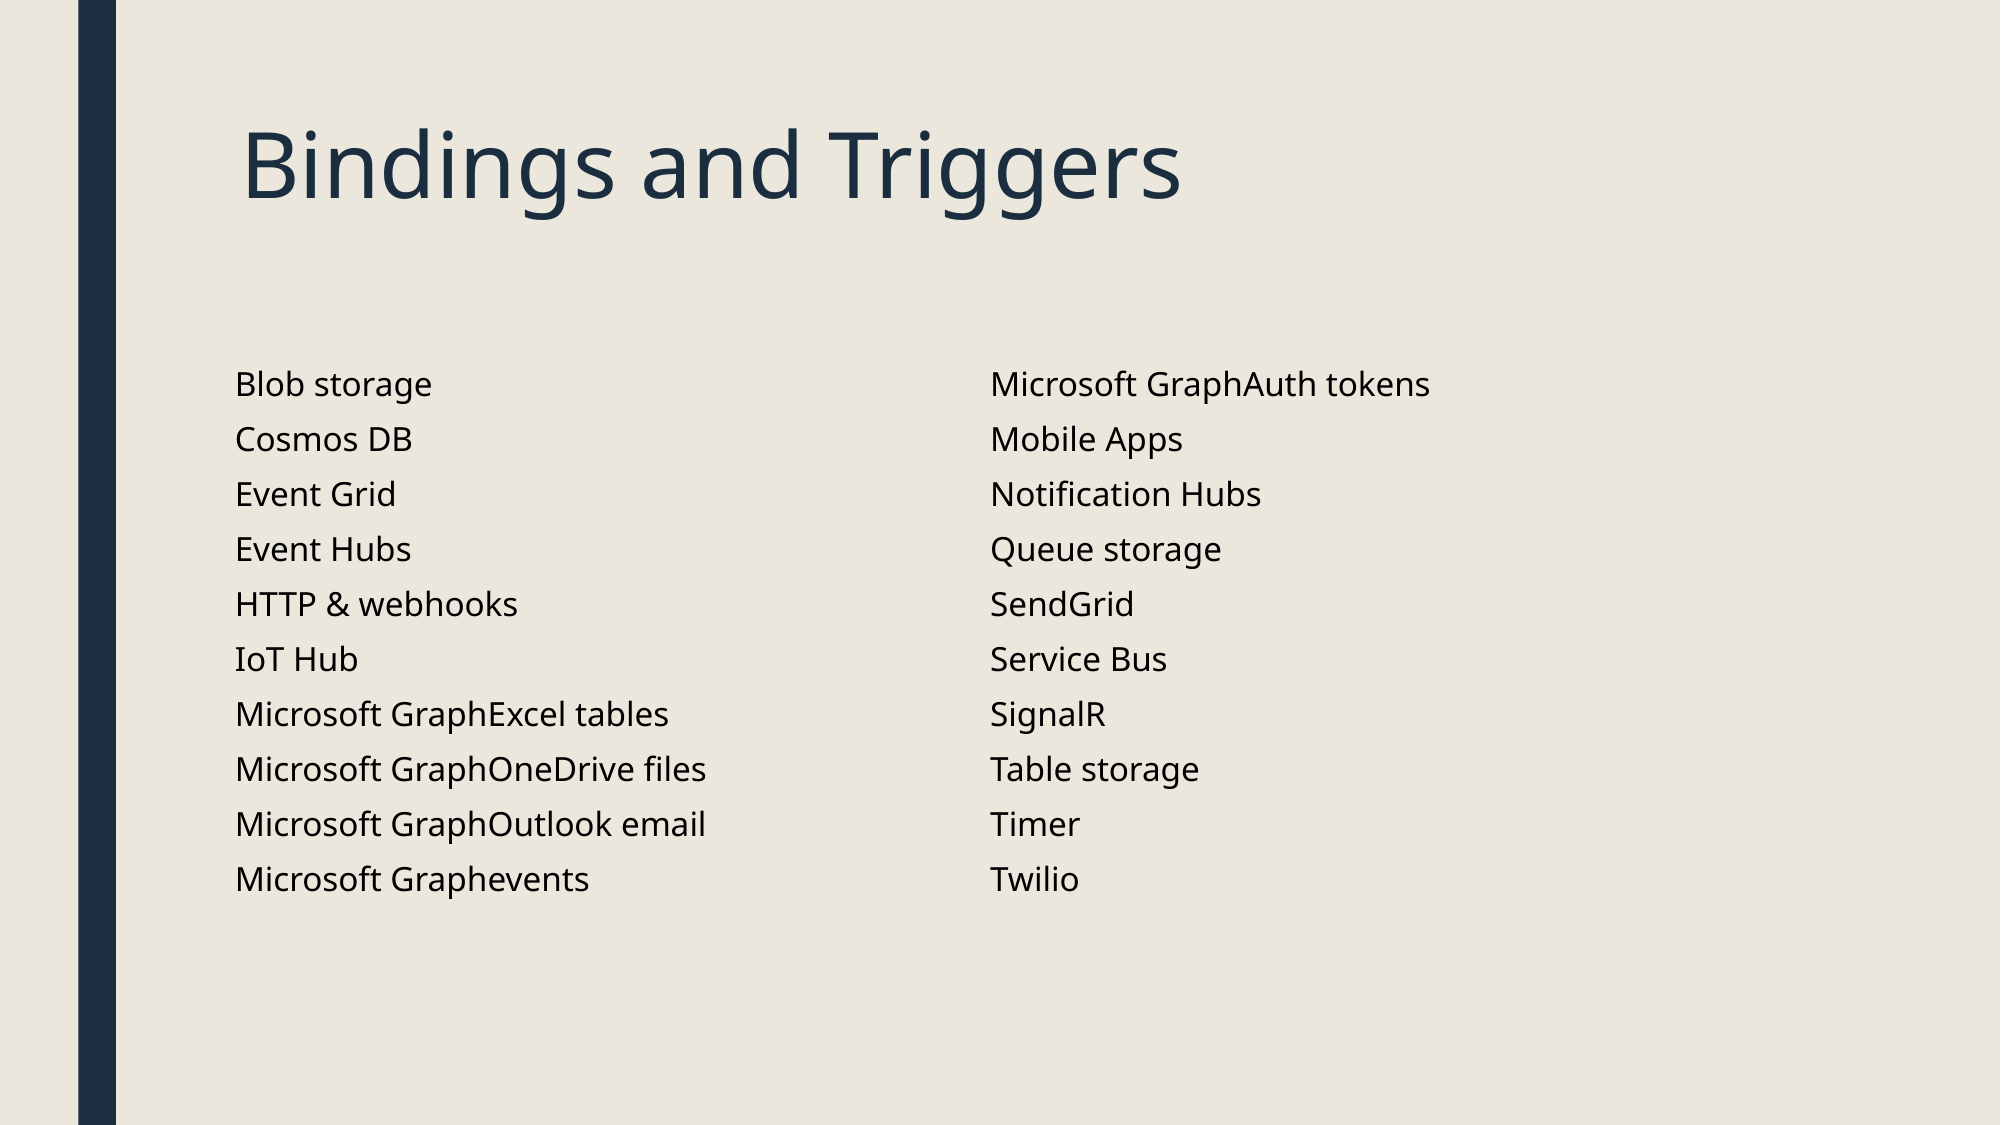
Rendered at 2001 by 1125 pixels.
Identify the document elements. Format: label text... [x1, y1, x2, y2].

title Bindings and Triggers [225, 112, 1800, 357]
table_cell Cosmos DB [225, 411, 840, 466]
table_cell Timer [980, 796, 1521, 851]
table_cell Service Bus [980, 631, 1521, 686]
table_cell Event Grid [225, 466, 840, 521]
table_header Microsoft Graph Auth tokens [980, 356, 1521, 411]
table_cell Table storage [980, 741, 1521, 796]
table_cell SendGrid [980, 576, 1521, 631]
table_cell Event Hubs [225, 521, 840, 576]
table_cell Mobile Apps [980, 411, 1521, 466]
table_cell Twilio [980, 851, 1521, 906]
table_cell HTTP & webhooks [225, 576, 840, 631]
table_cell Microsoft Graph Outlook email [225, 796, 840, 851]
table_cell IoT Hub [225, 631, 840, 686]
table_cell SignalR [980, 686, 1521, 741]
table_cell Microsoft Graph events [225, 851, 840, 906]
table_cell Notification Hubs [980, 466, 1521, 521]
table_cell Microsoft Graph Excel tables [225, 686, 840, 741]
table_cell Microsoft Graph OneDrive files [225, 741, 840, 796]
table_cell Queue storage [980, 521, 1521, 576]
table_header Blob storage [225, 356, 840, 411]
